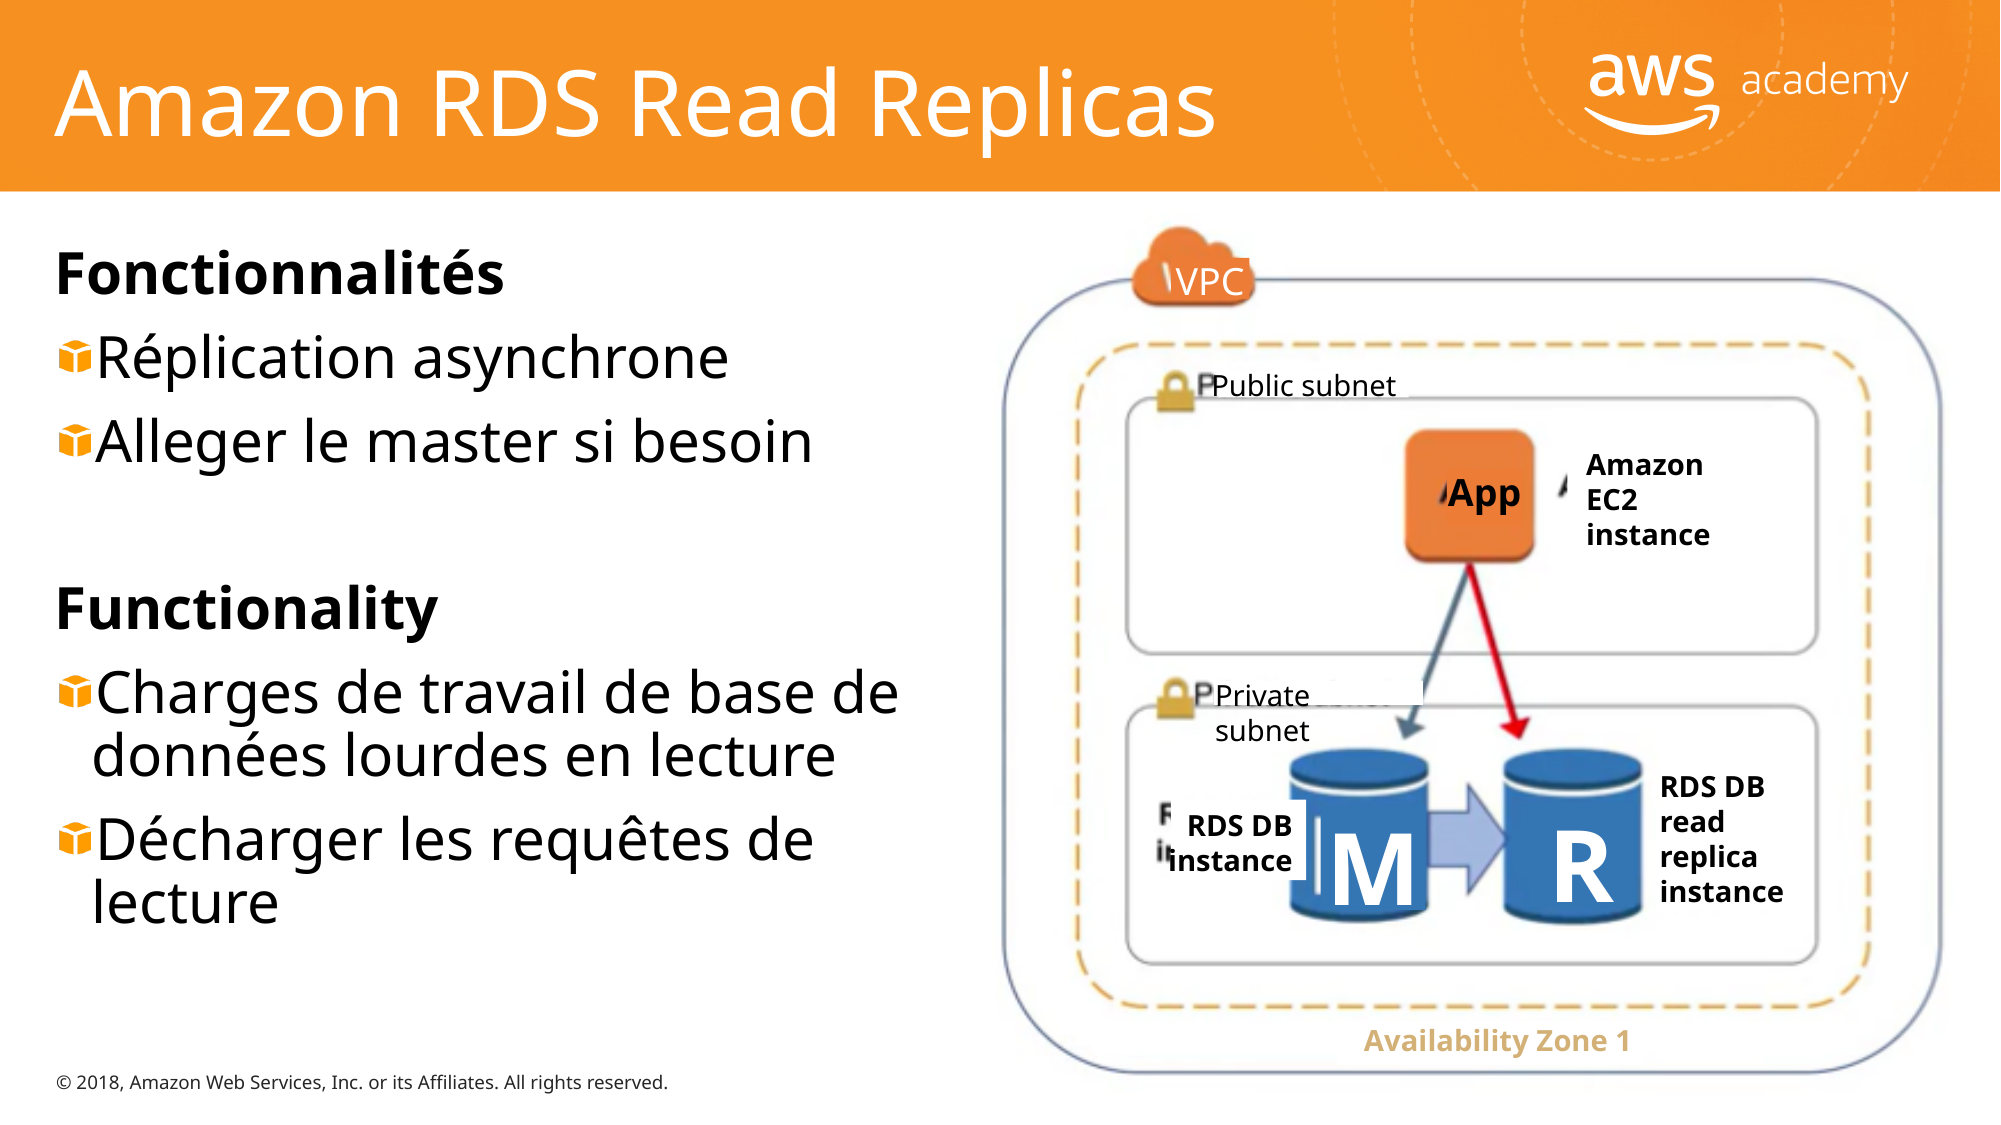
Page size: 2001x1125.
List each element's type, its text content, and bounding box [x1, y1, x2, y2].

picture [0, 0, 2000, 1125]
title Amazon RDS Read Replicas [39, 43, 1575, 172]
list Fonctionnalités Réplication asynchrone Alleger le master si besoin Functionality Charges de travail de base de données lourdes en lecture Décharger les requêtes de lecture [39, 236, 968, 1043]
